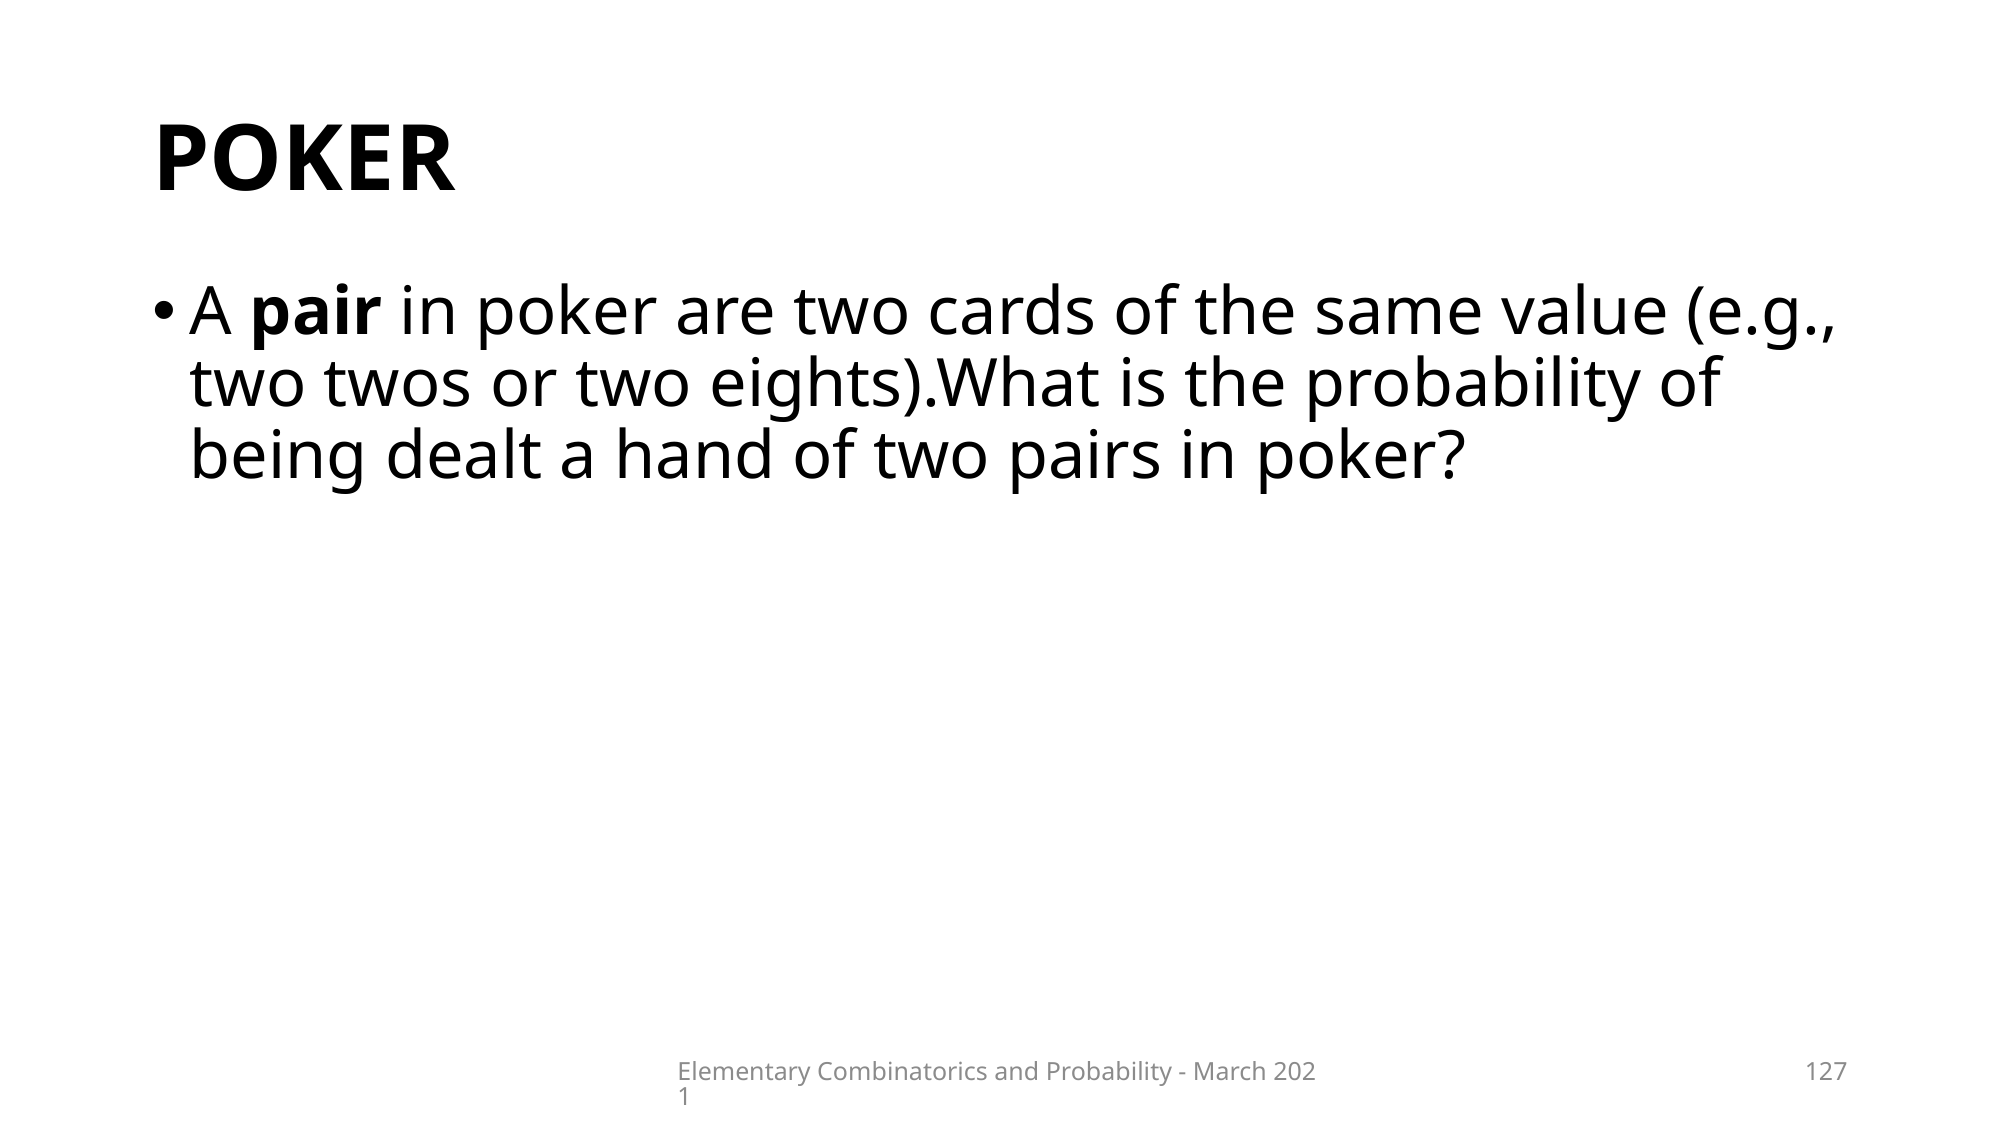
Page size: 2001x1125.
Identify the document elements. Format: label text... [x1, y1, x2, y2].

slide_number 127 [1412, 1042, 1863, 1103]
title poker [137, 52, 1863, 270]
footer Elementary Combinatorics and Probability - March 2021 [662, 1042, 1338, 1103]
